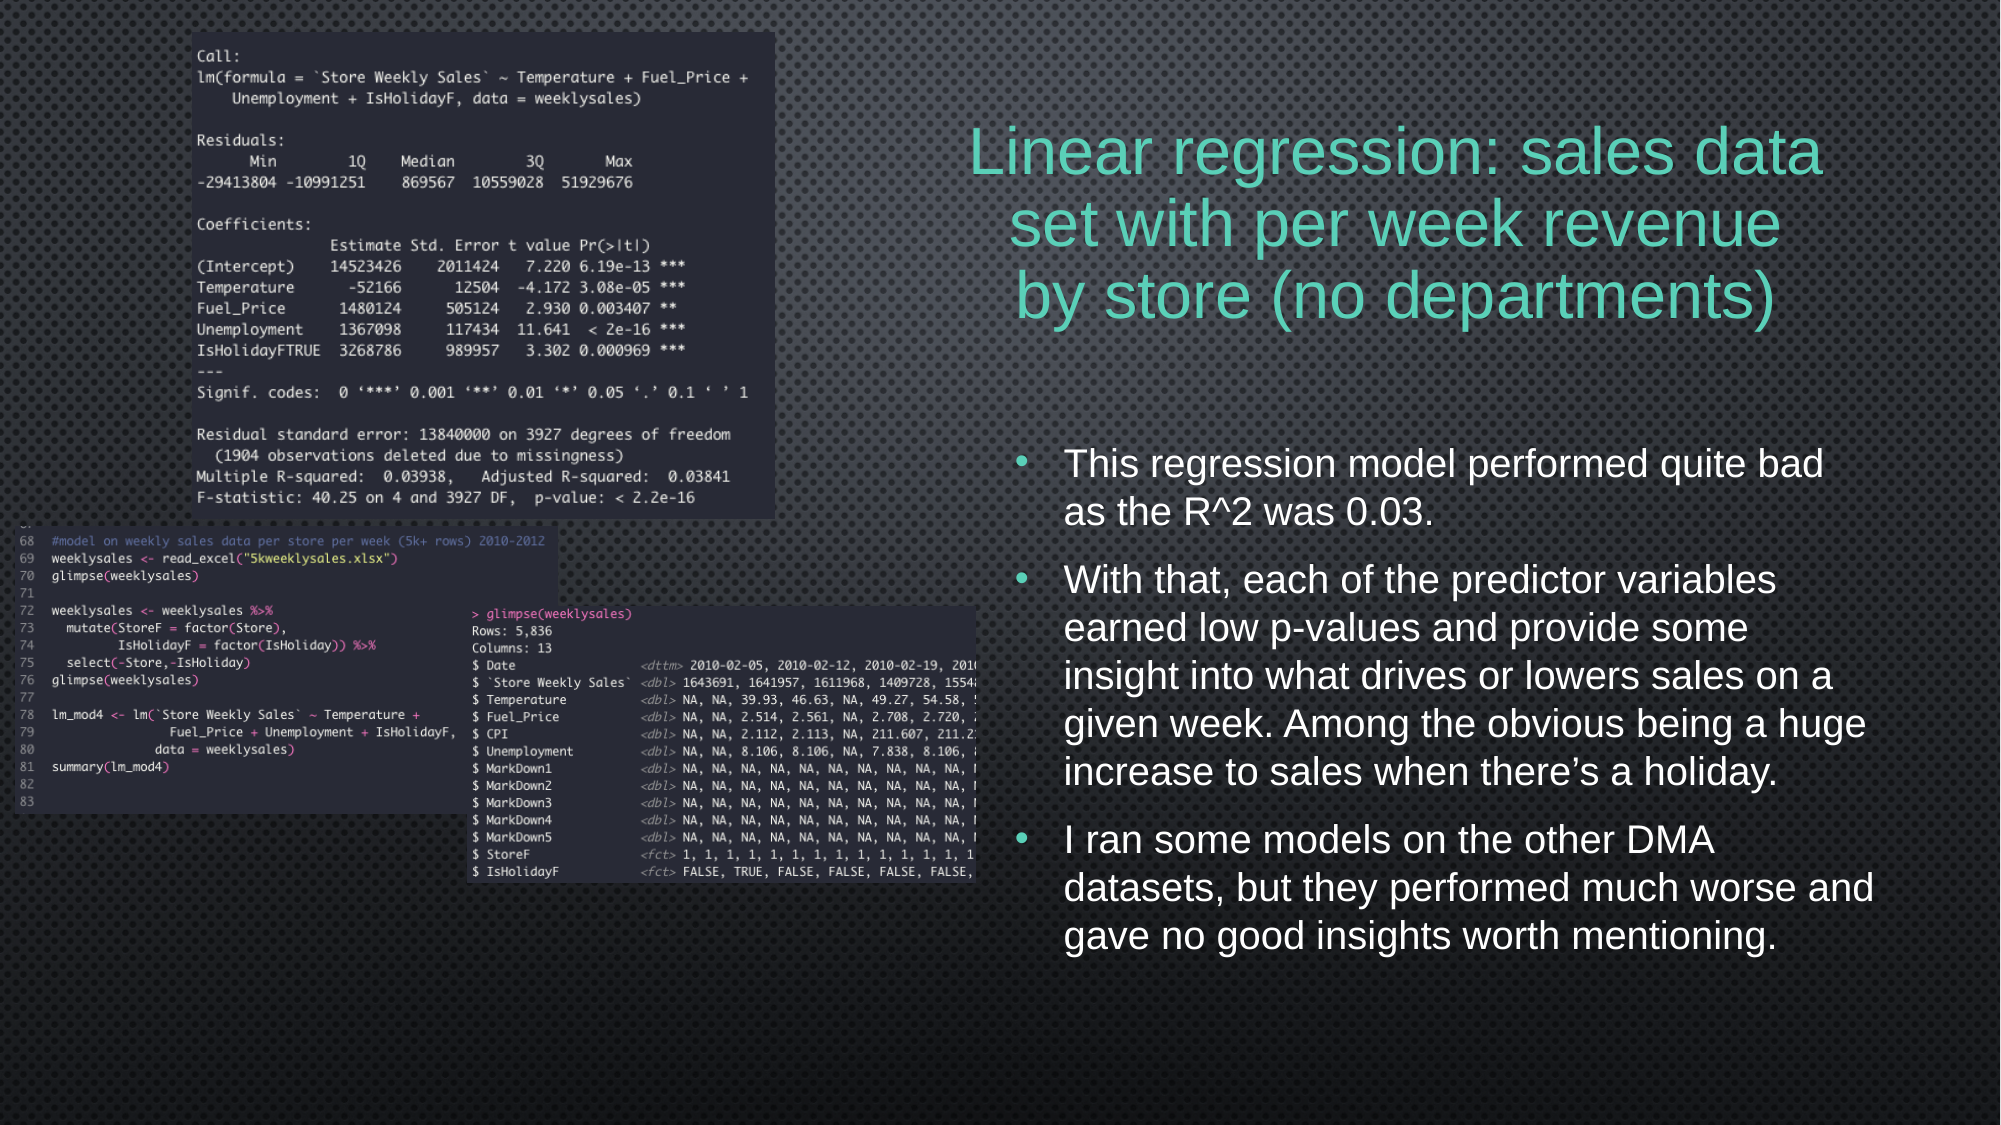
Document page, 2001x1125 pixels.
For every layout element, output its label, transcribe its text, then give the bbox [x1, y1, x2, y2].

picture [192, 32, 775, 519]
title Linear regression: sales data set with per week revenue by store (no departments) [950, 60, 1843, 390]
list This regression model performed quite bad as the R^2 was 0.03. With that, each of the predictor variables earned low p-values and provide some insight into what drives or lowers sales on a given week. Among the obvious being a huge increase to sales when there’s a holiday. I ran some models on the other DMA datasets, but they performed much worse and gave no good insights worth mentioning. [999, 429, 1892, 995]
text_box [0, 0, 2000, 1125]
picture [15, 526, 976, 883]
